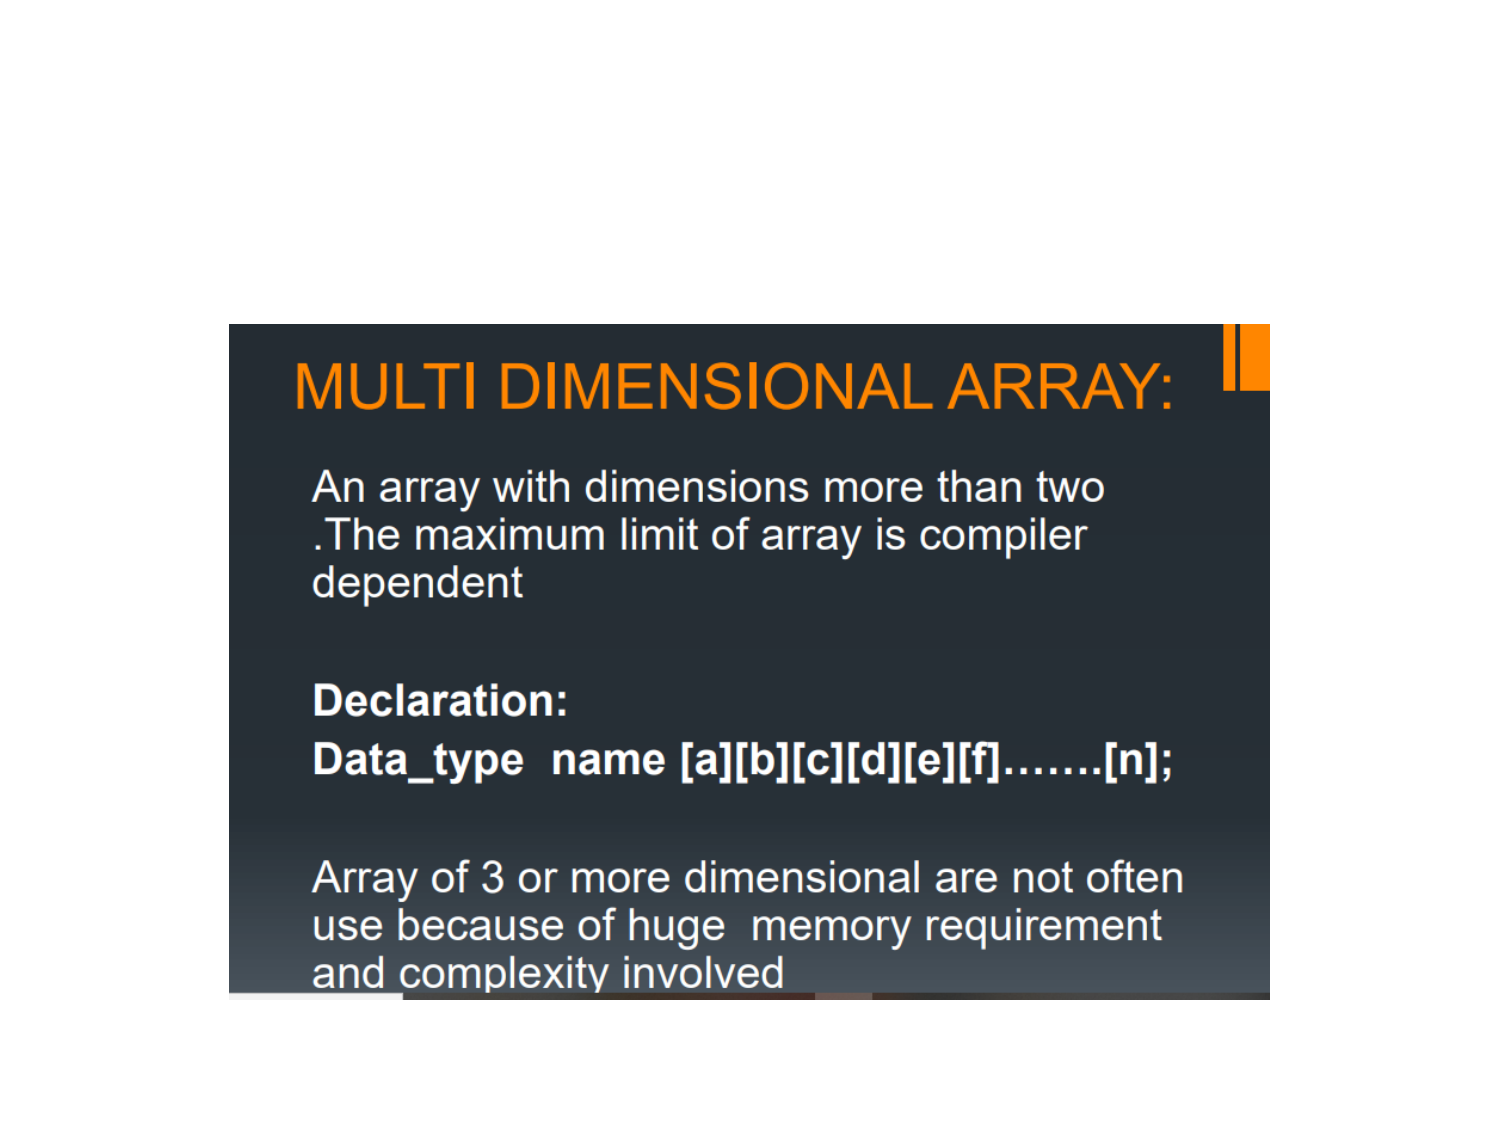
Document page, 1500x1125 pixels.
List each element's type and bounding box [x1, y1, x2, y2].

list [229, 324, 1270, 1000]
